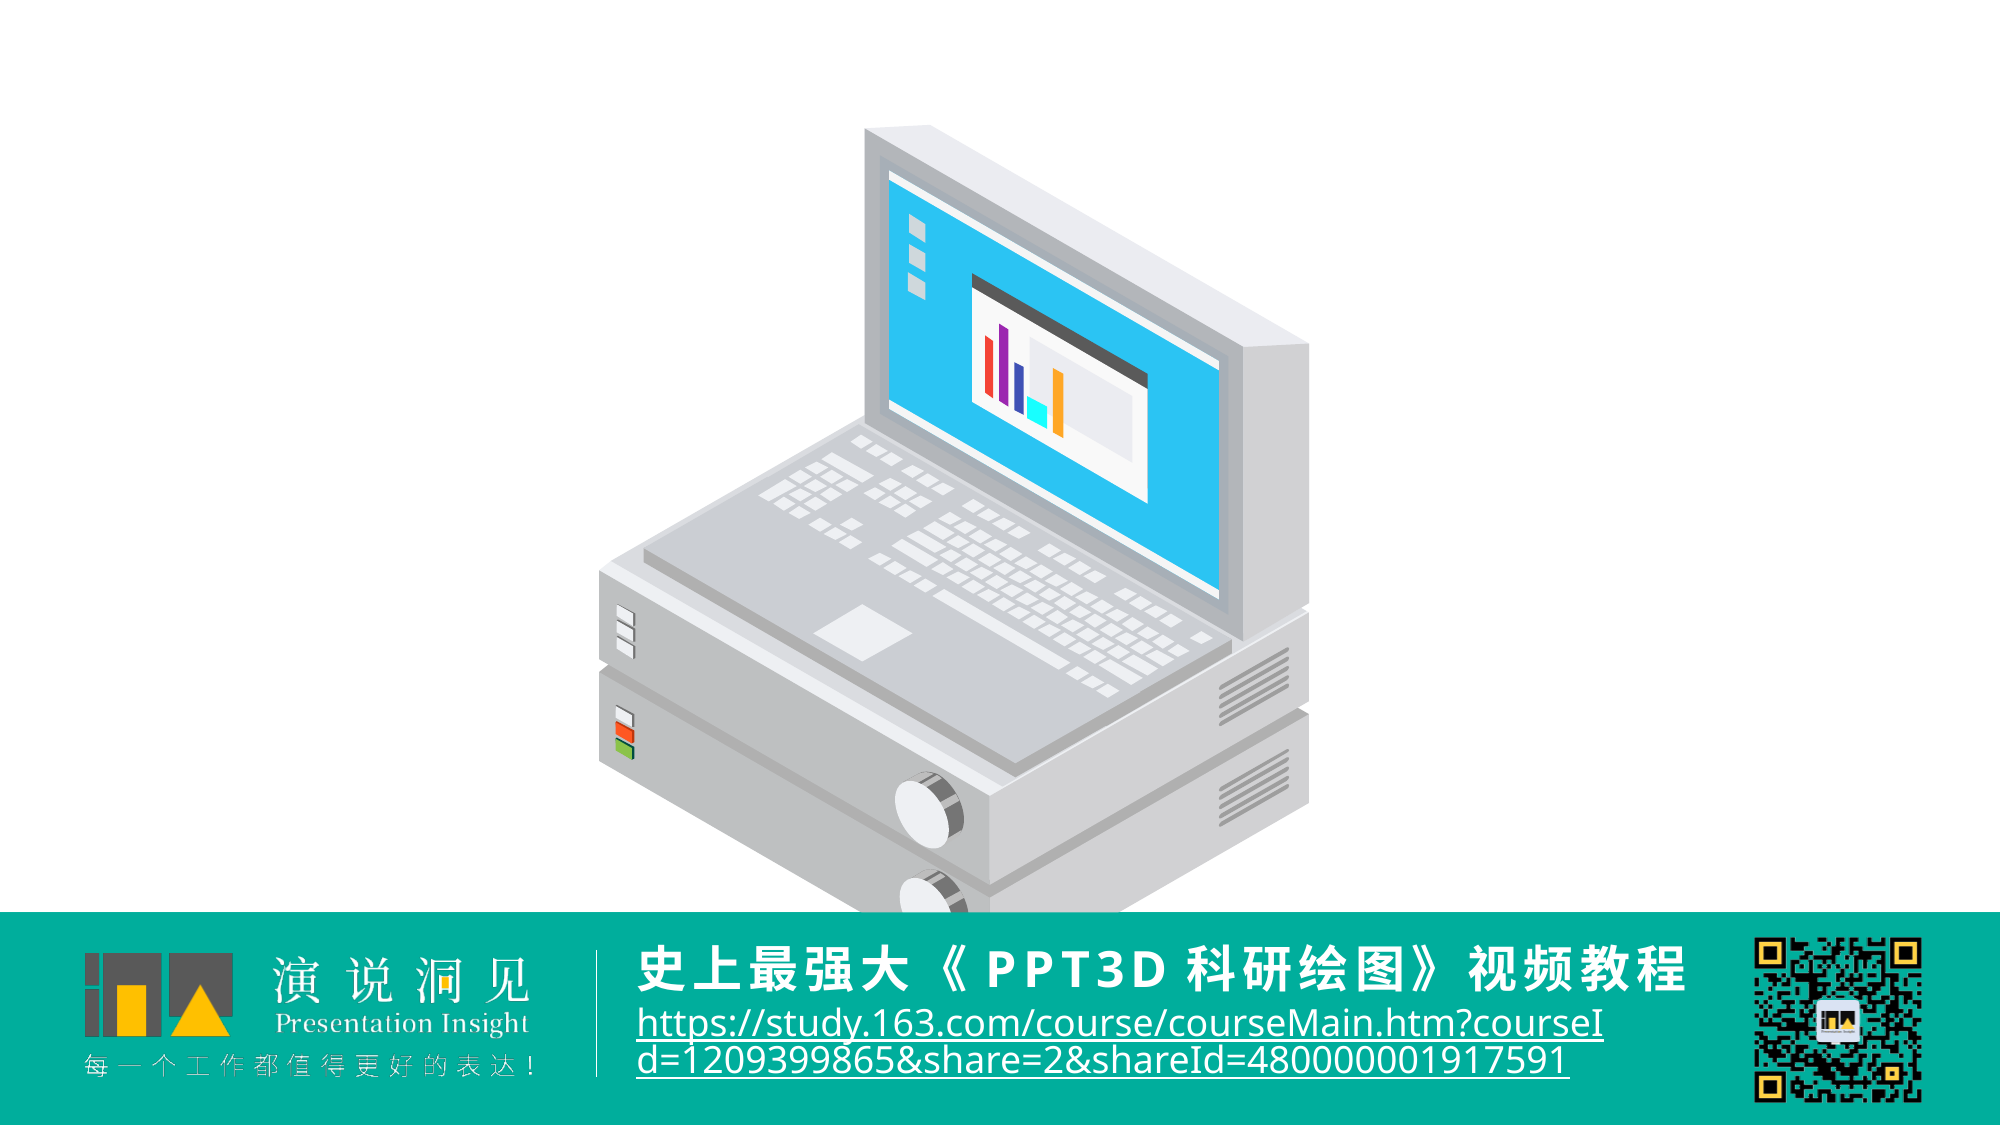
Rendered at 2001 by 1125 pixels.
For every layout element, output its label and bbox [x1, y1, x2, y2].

text_box [599, 124, 1309, 912]
text_box [0, 912, 2000, 1125]
